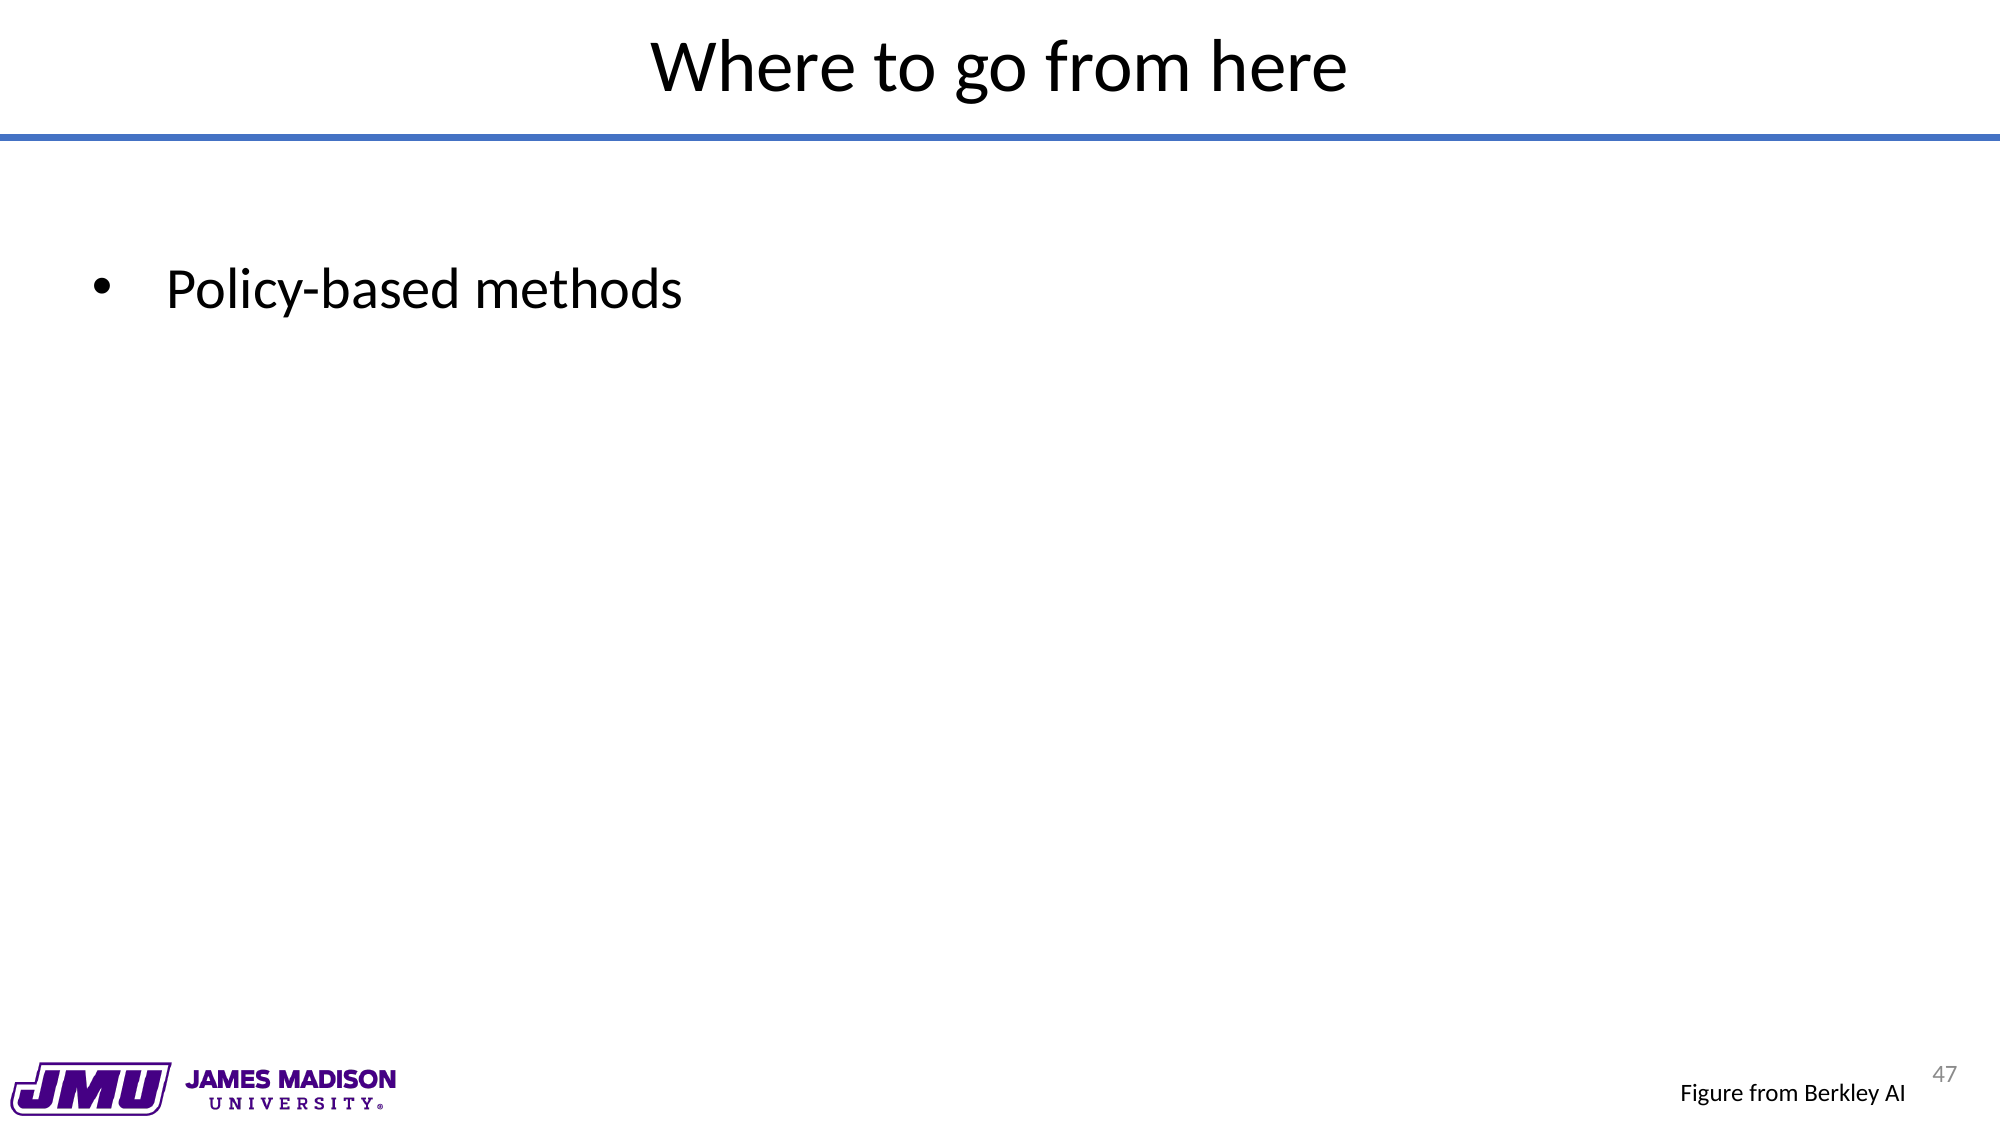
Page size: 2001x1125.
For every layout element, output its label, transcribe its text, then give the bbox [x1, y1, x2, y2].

text_box Policy-based methods [76, 174, 1177, 988]
slide_number 47 [1870, 1042, 1973, 1103]
title Where to go from here [0, 0, 2000, 134]
picture [0, 1042, 410, 1125]
text_box Figure from Berkley AI [1623, 1072, 1922, 1114]
